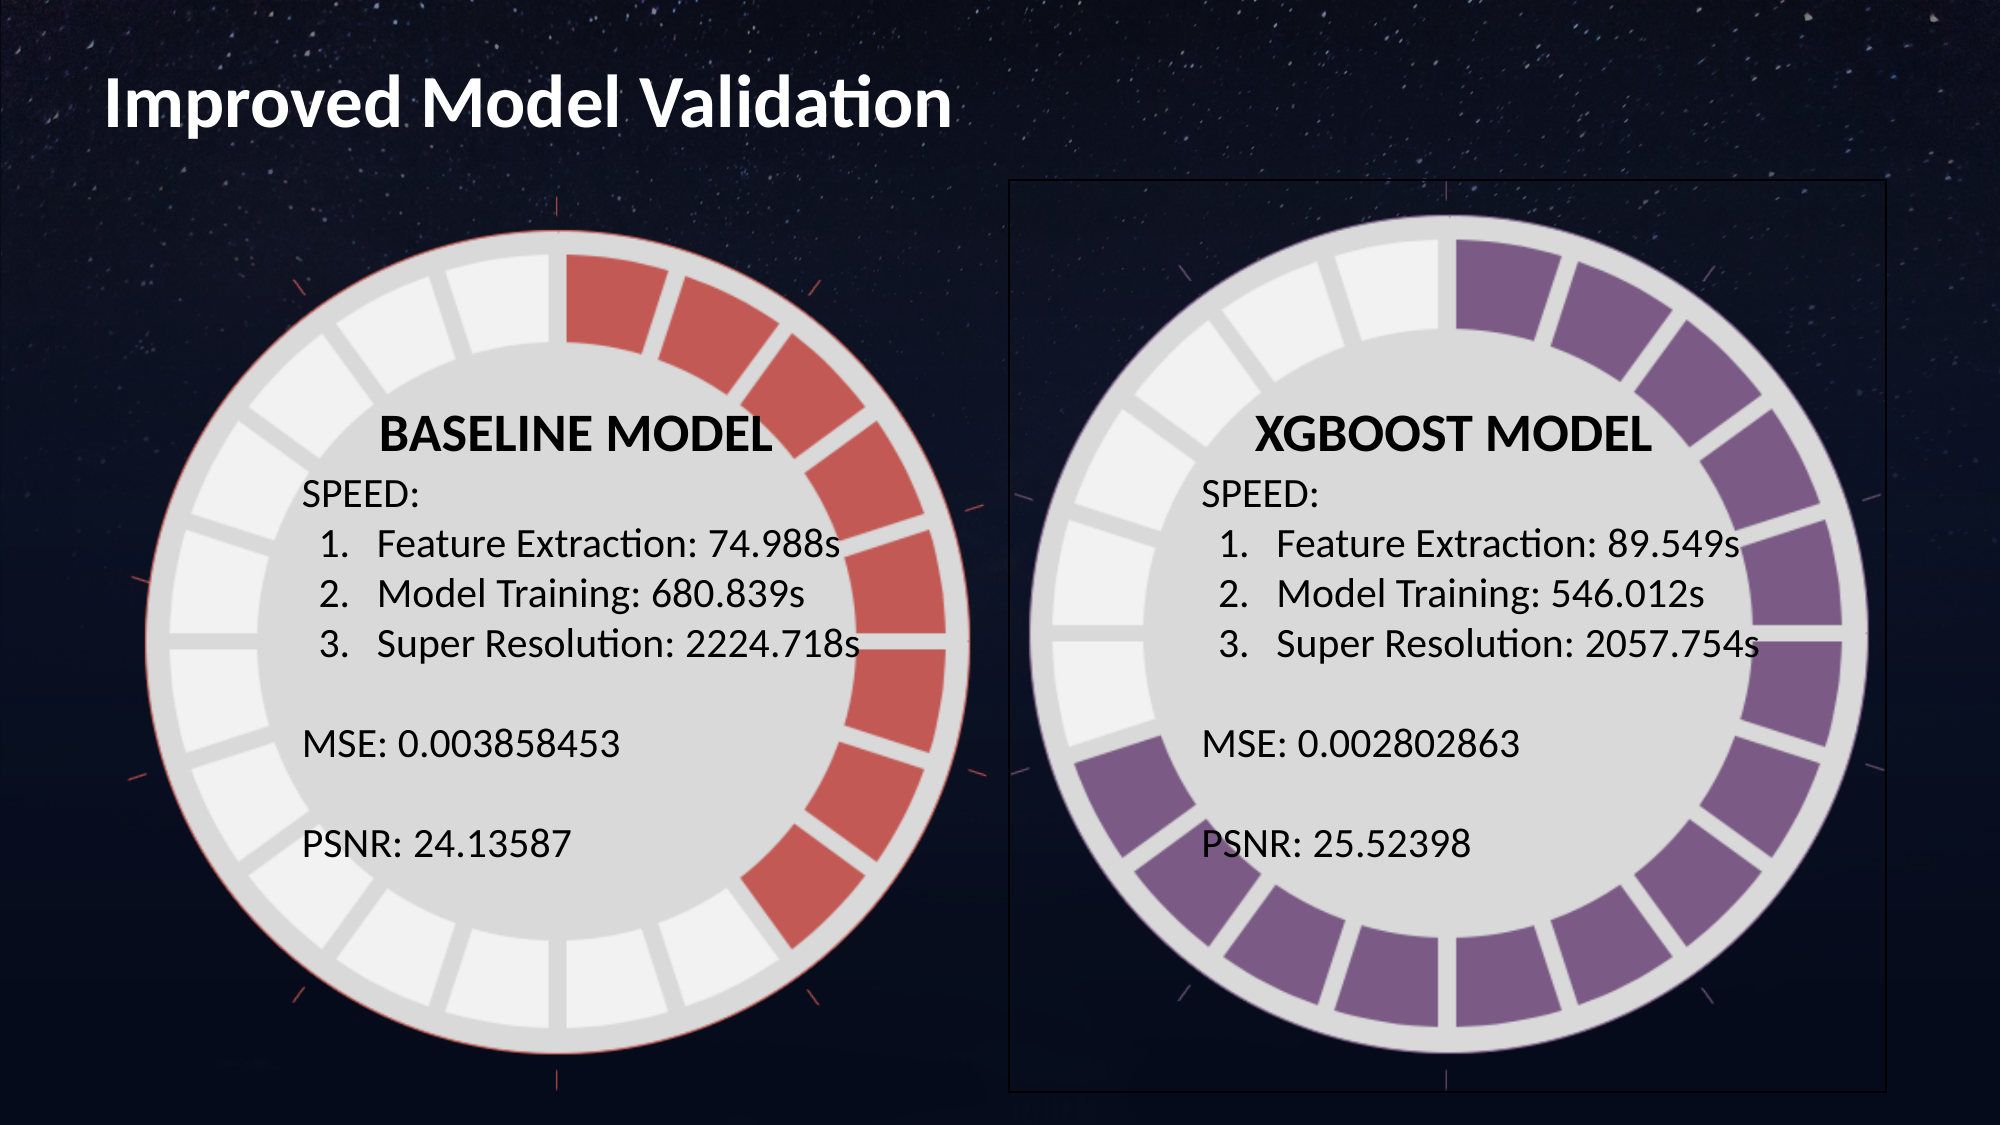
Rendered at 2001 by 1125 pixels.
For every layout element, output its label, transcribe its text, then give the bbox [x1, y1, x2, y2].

picture [0, 0, 2000, 1125]
text_box Improved Model Validation [88, 37, 1000, 155]
